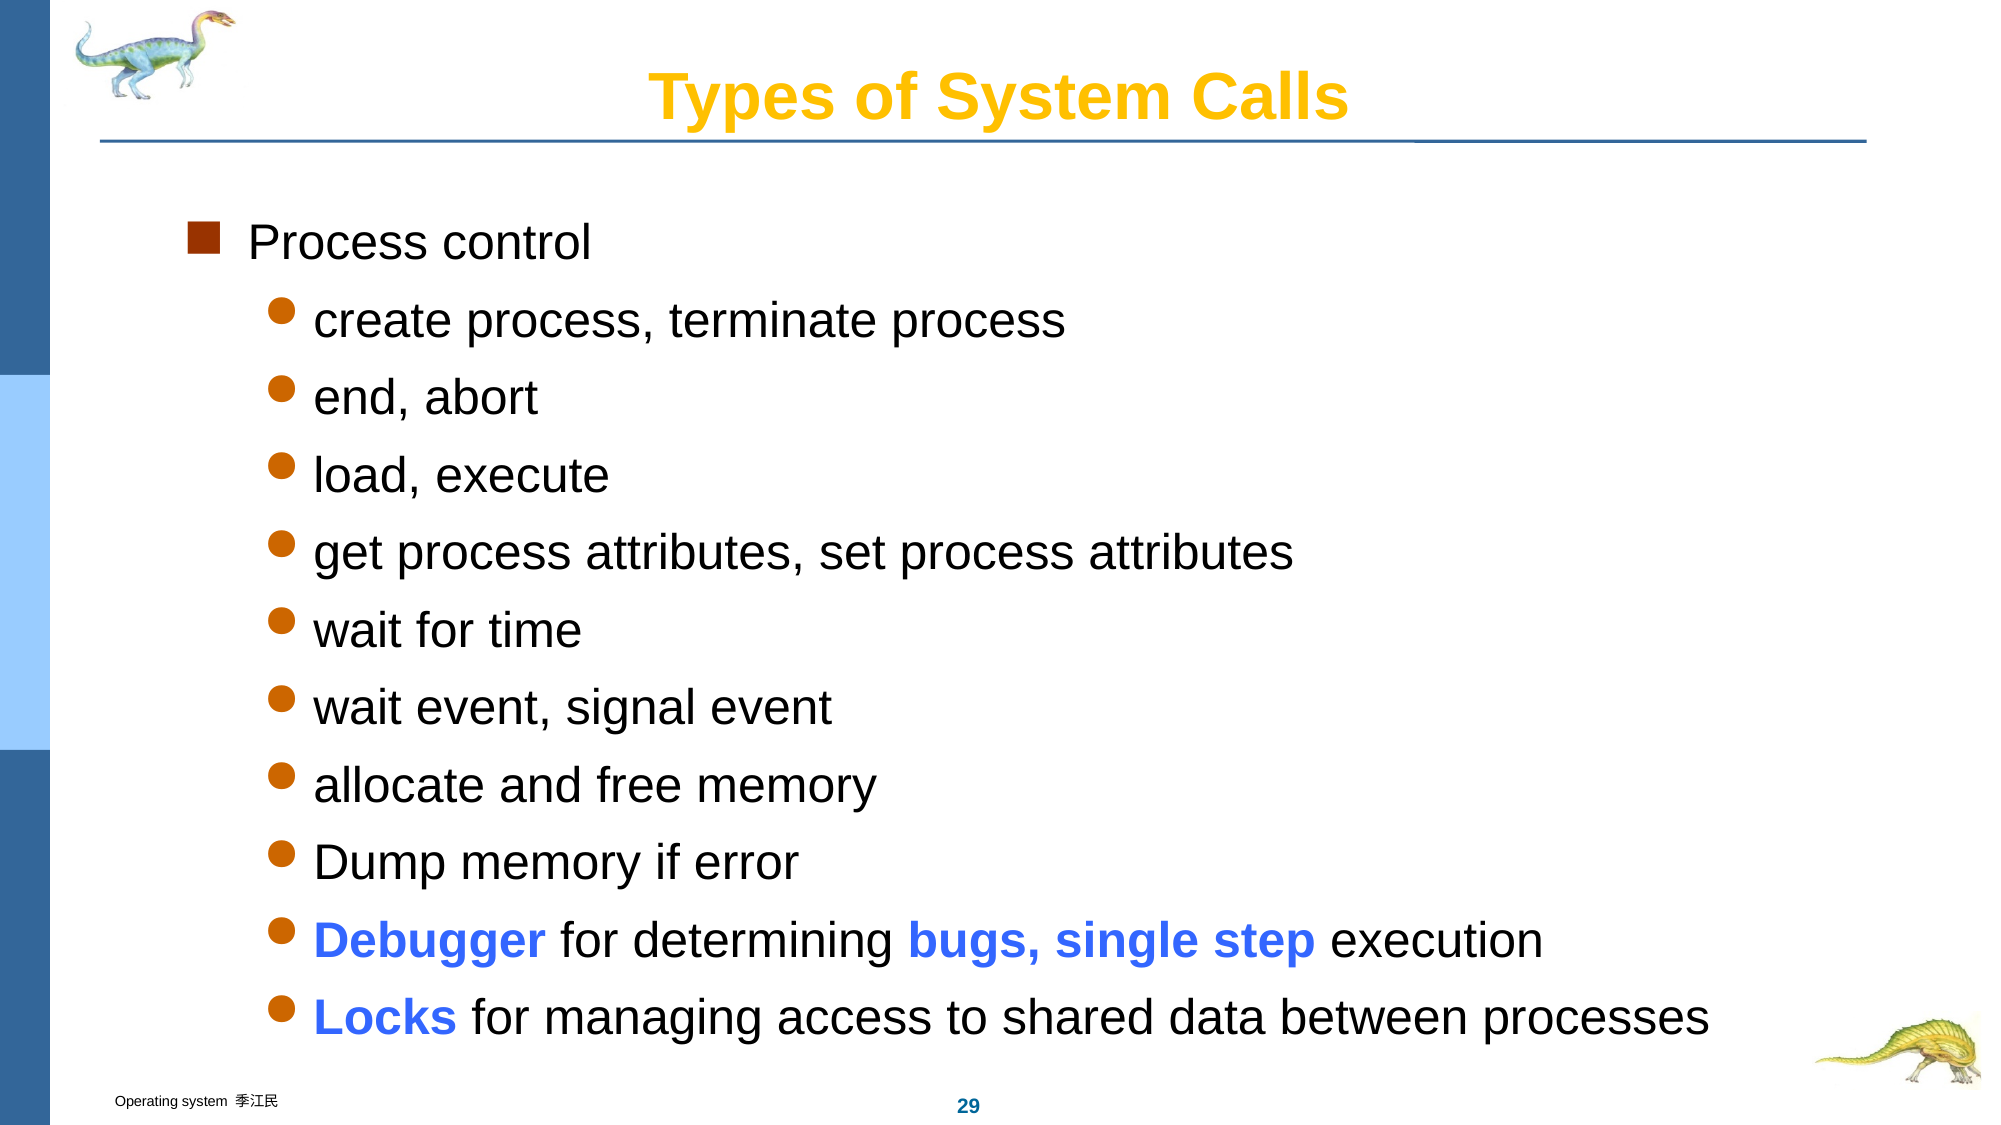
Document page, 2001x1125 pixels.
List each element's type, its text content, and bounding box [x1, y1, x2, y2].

list Process control create process, terminate process end, abort load, execute get process attributes, set process attributes wait for time wait event, signal event allocate and free memory Dump memory if error Debugger for determining bugs, single step execution Locks for managing access to shared data between processes [176, 202, 1900, 1125]
picture [62, 0, 253, 109]
title Types of System Calls [99, 45, 1900, 141]
picture [1900, 1011, 1982, 1090]
